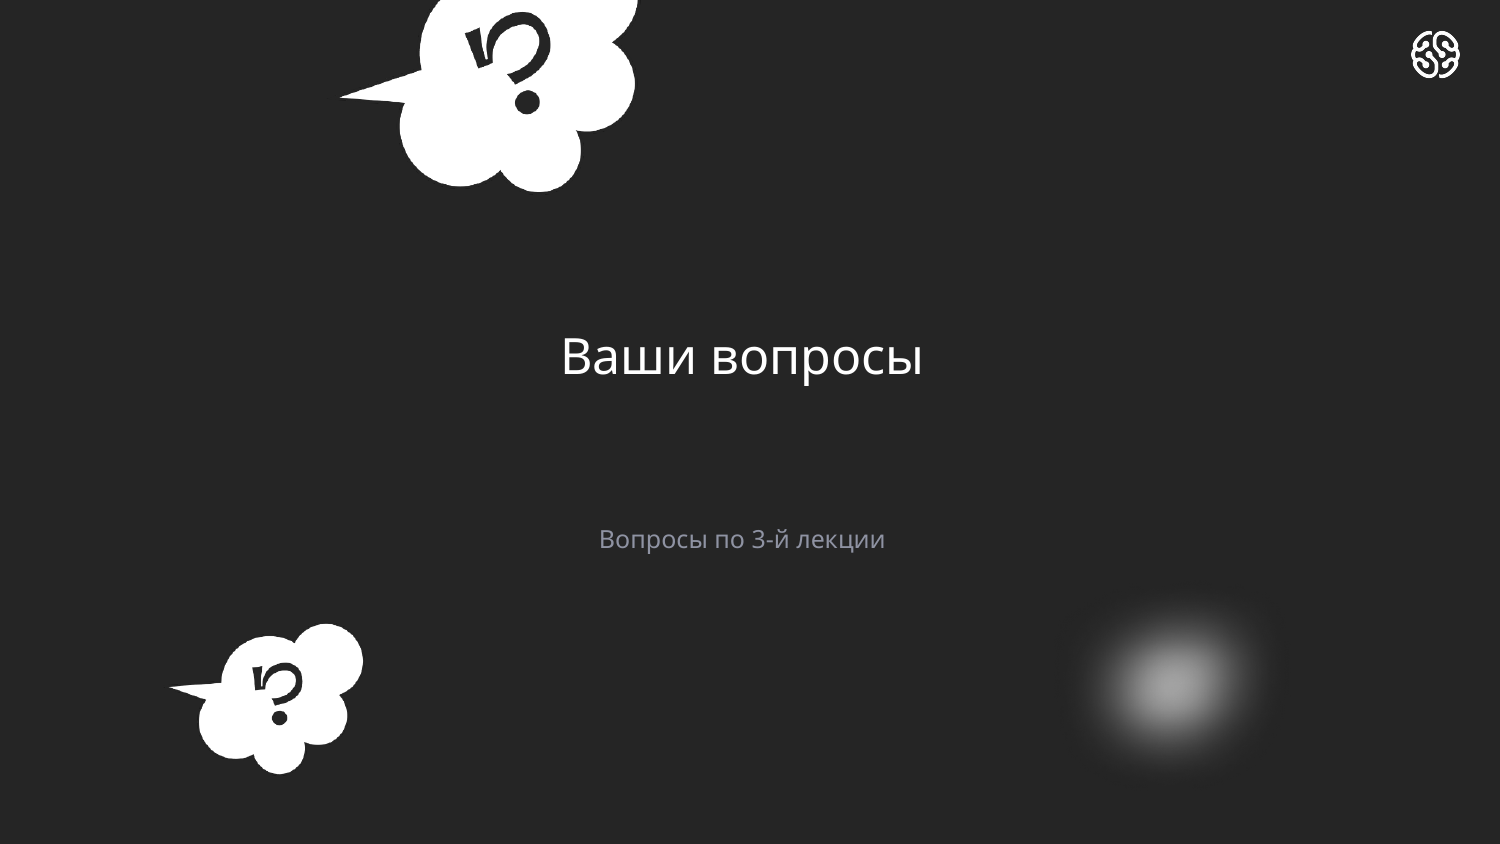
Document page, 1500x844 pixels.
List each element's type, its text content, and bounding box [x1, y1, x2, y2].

title Вопросы по 3-й лекции [88, 508, 1412, 572]
title Ваши вопросы [88, 309, 1412, 410]
picture [0, 0, 1500, 844]
